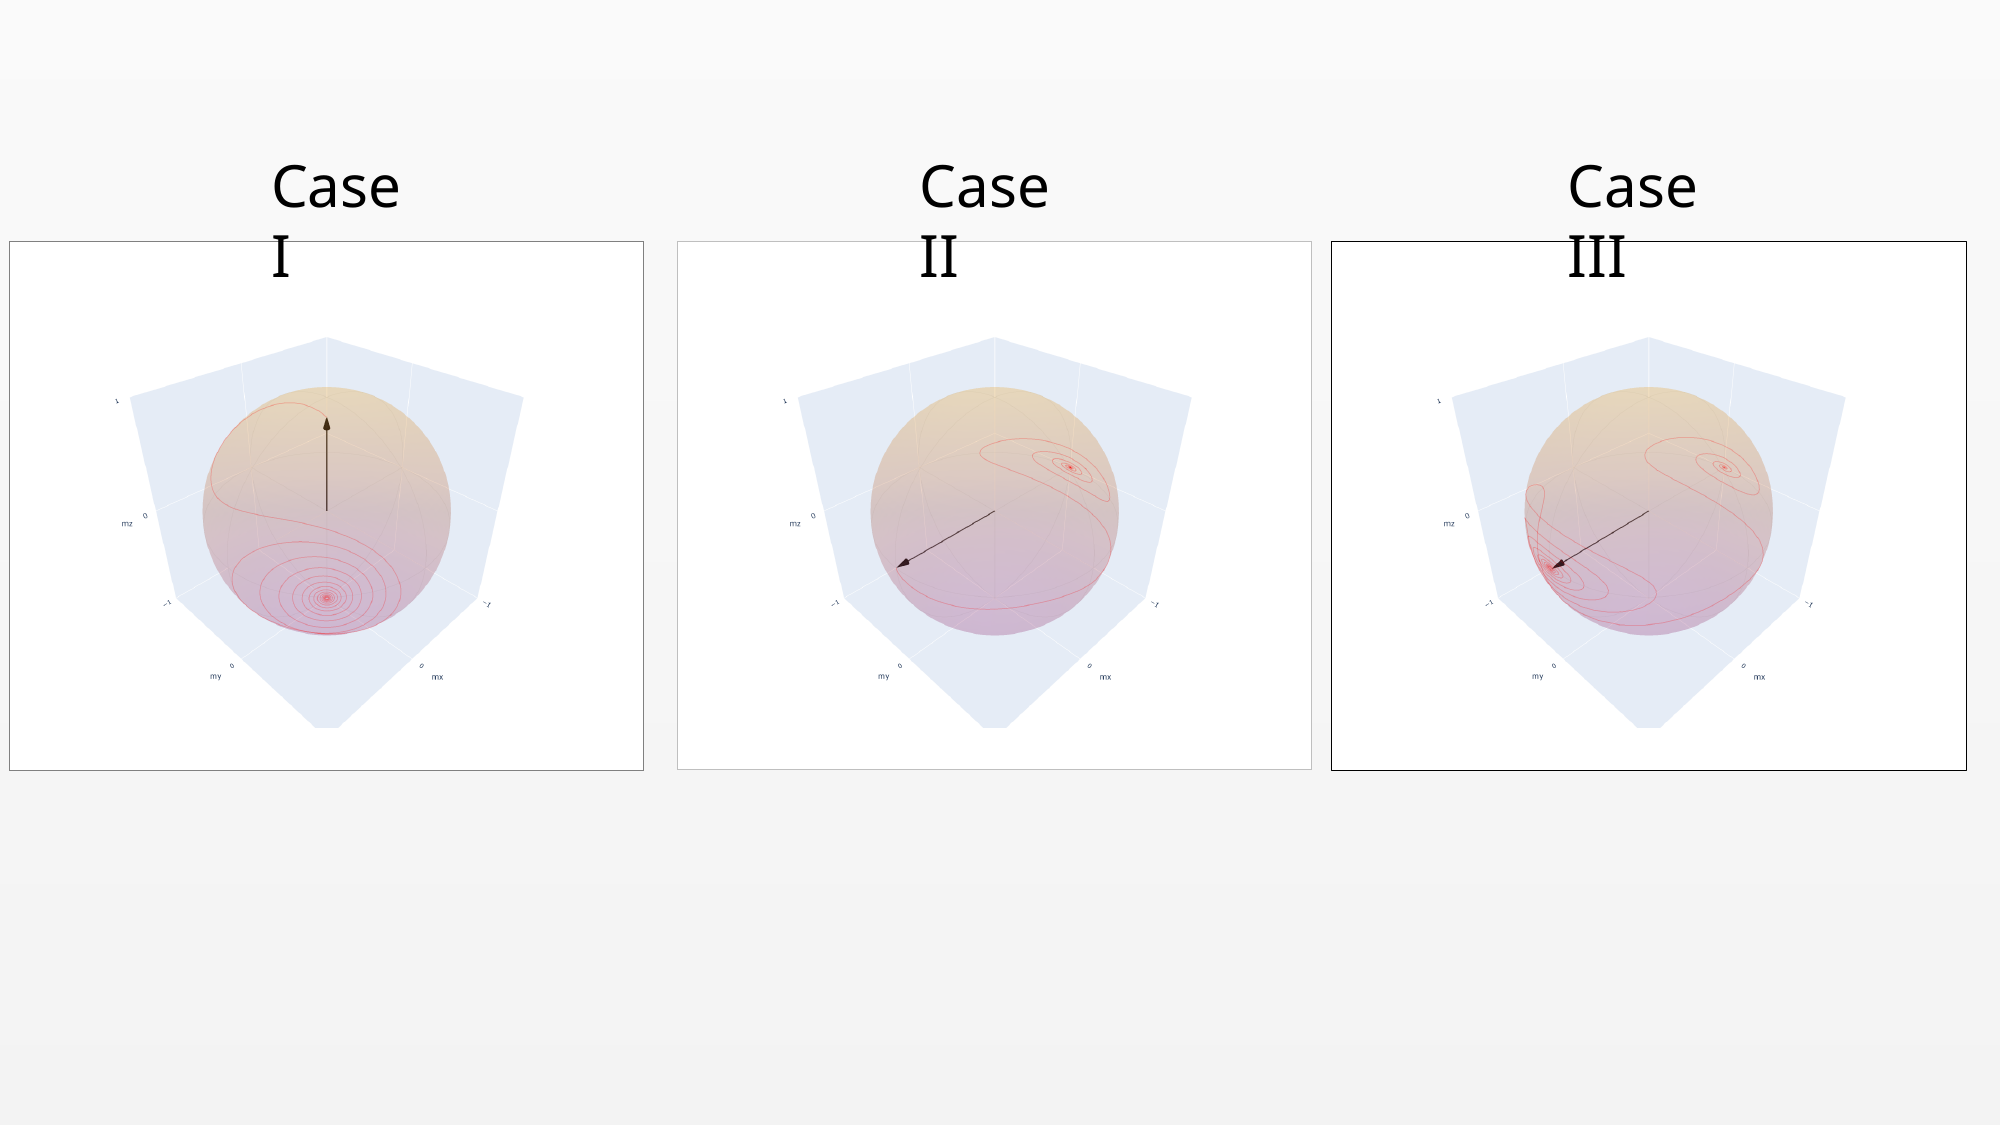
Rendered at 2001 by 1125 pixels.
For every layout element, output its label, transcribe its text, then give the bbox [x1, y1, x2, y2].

text_box Case I [256, 141, 425, 241]
picture [677, 241, 1312, 770]
text_box Case II [904, 141, 1096, 241]
picture [1331, 241, 1966, 770]
picture [9, 241, 644, 770]
text_box Case III [1553, 141, 1770, 241]
